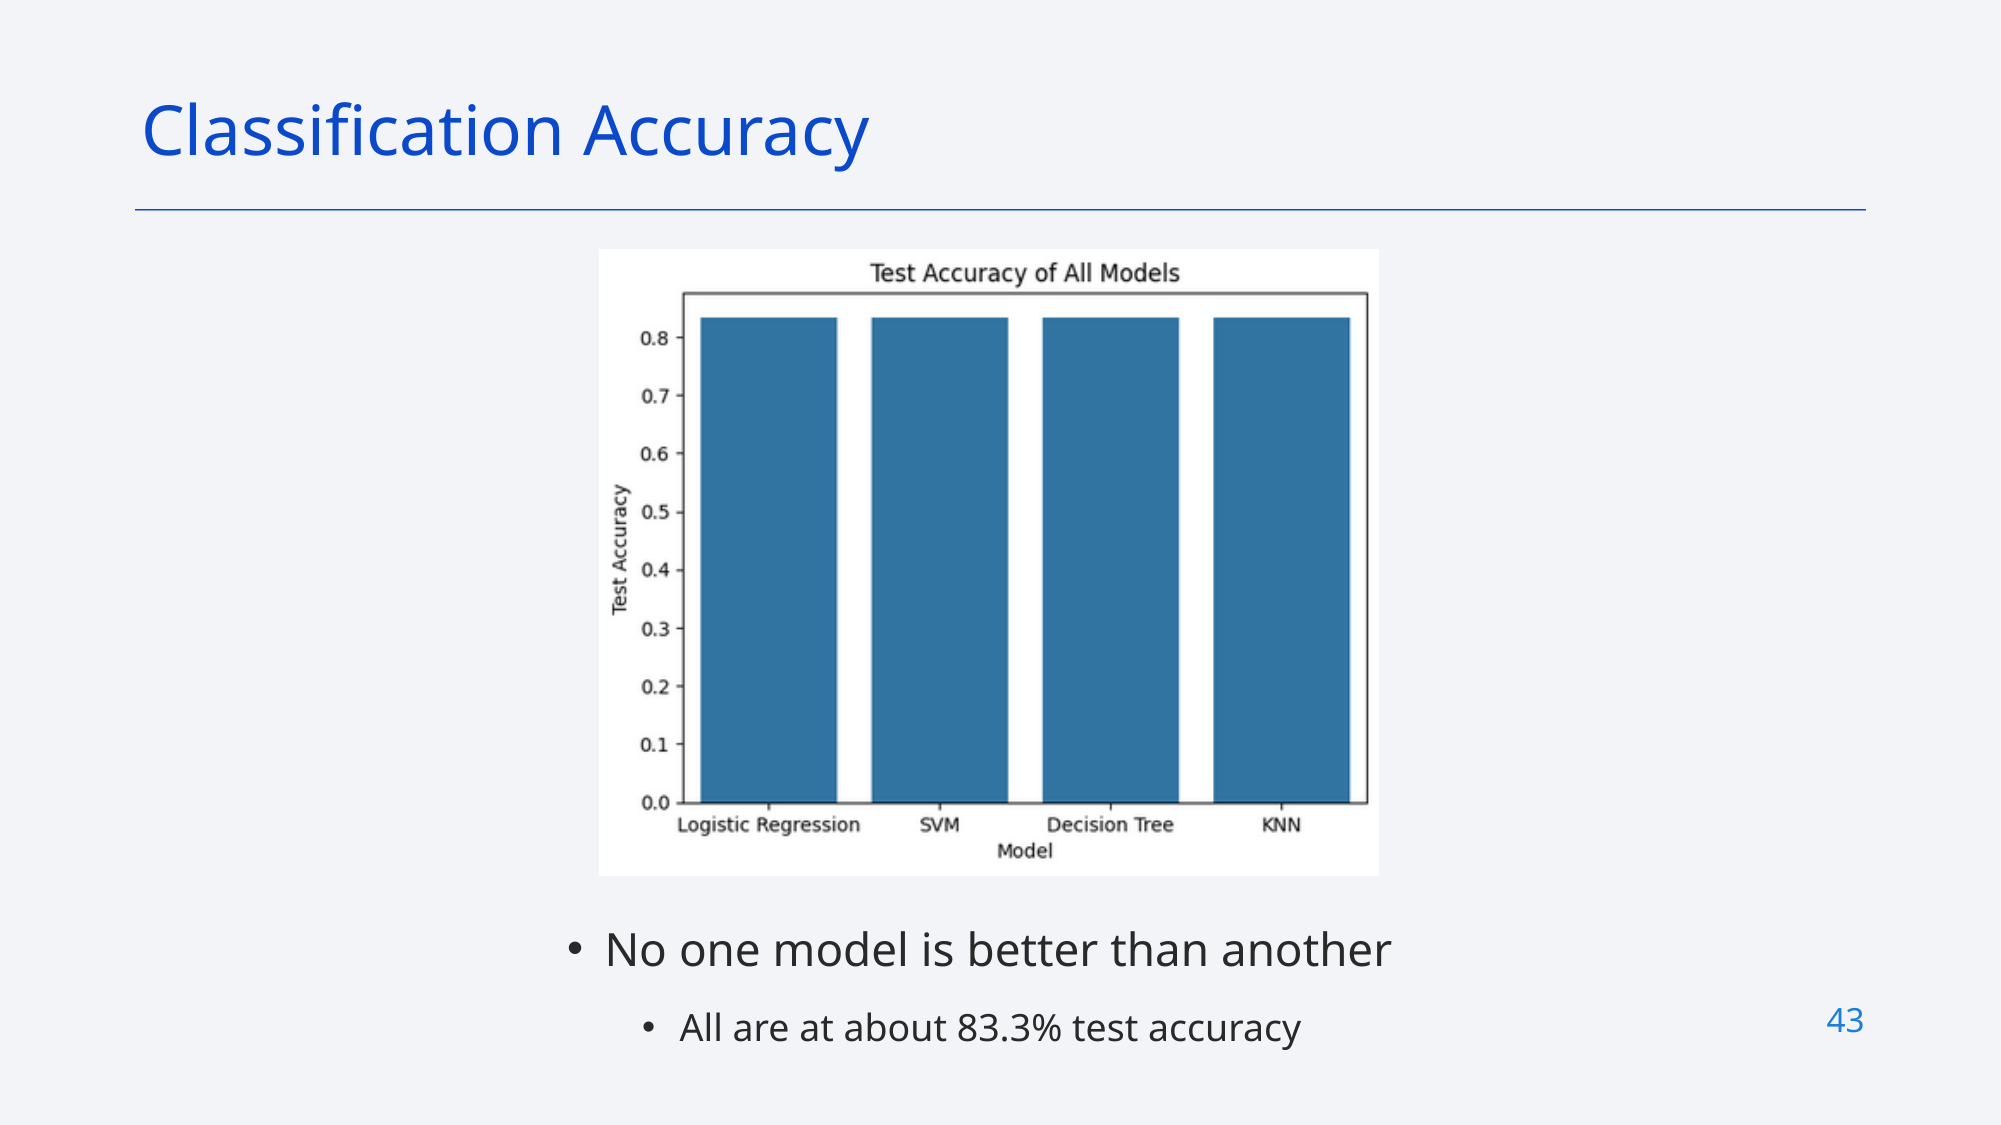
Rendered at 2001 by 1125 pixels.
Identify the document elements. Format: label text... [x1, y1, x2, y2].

picture [0, 0, 2001, 1125]
slide_number 43 [1429, 988, 1880, 1055]
text_box Classification Accuracy [126, 88, 1852, 179]
list No one model is better than another All are at about 83.3% test accuracy [551, 912, 1426, 1065]
